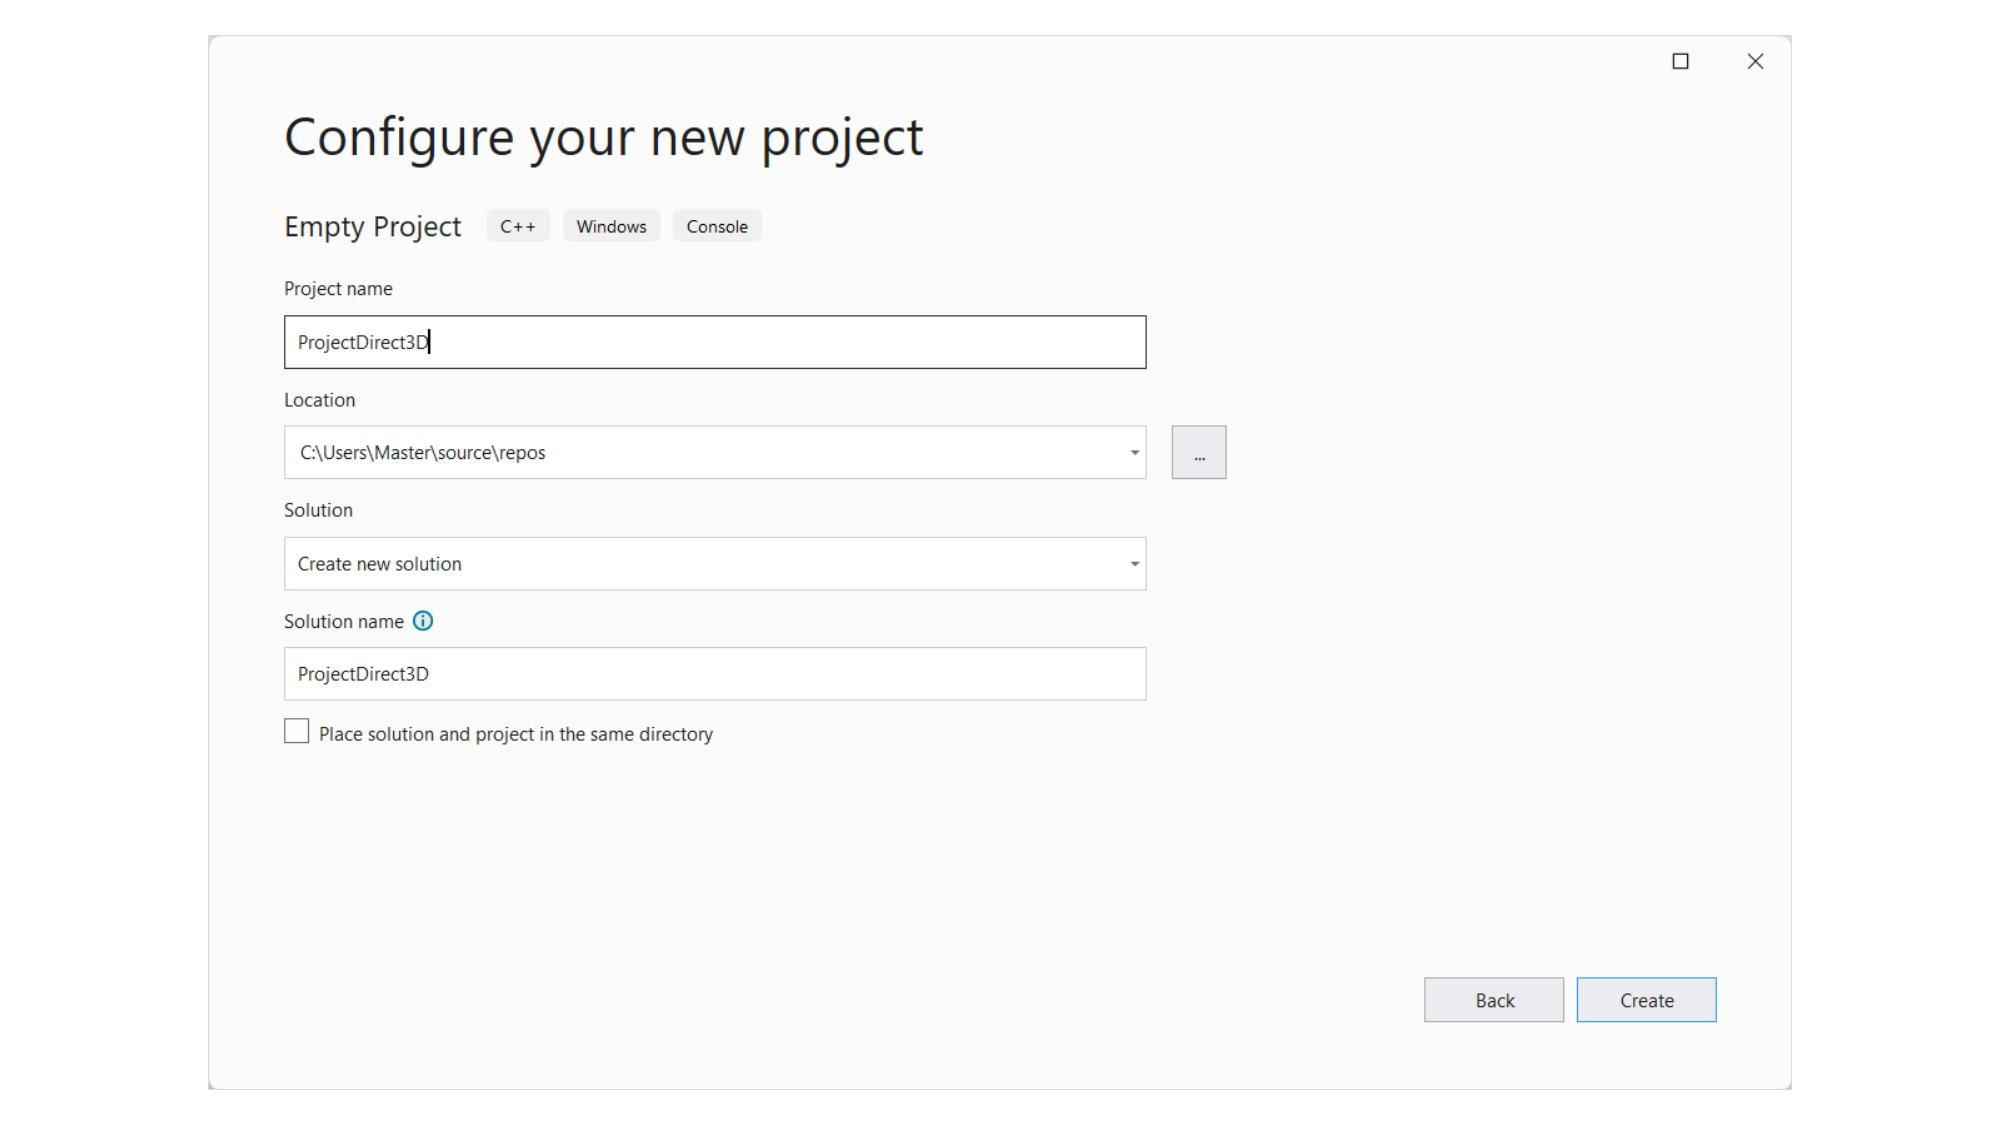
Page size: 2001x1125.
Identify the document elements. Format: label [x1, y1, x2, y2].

picture [207, 35, 1792, 1090]
